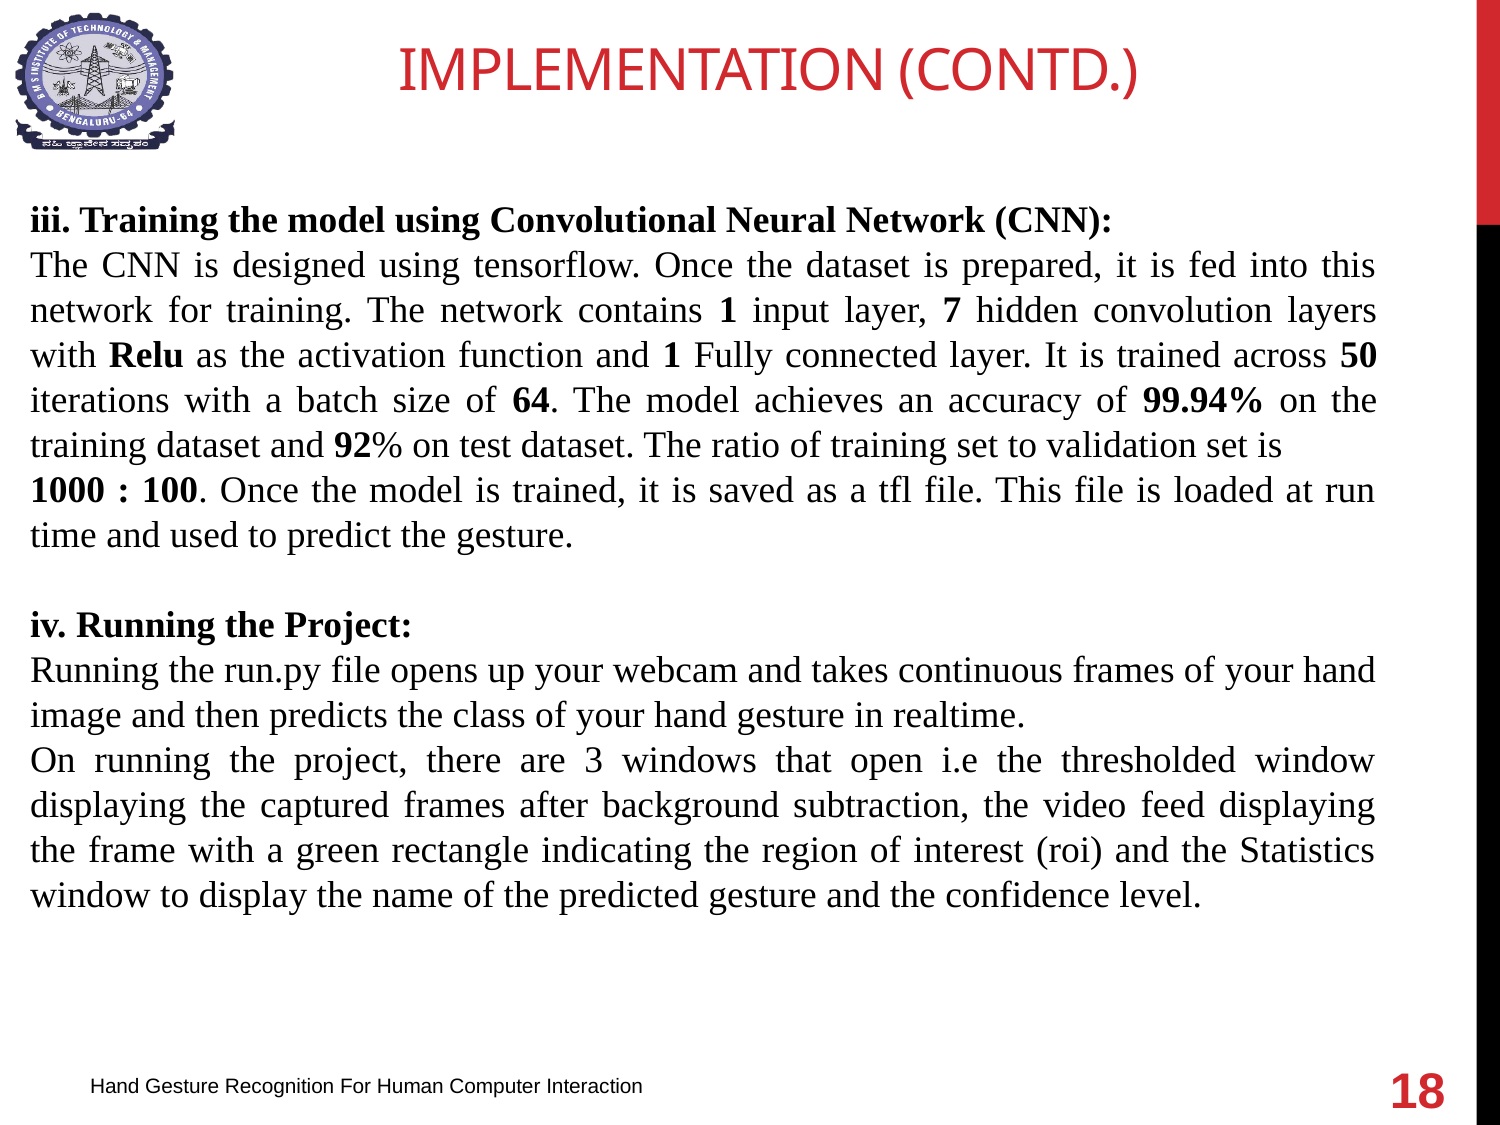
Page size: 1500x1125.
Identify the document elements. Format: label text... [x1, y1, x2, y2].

picture [14, 12, 176, 151]
text_box IMPLEMENTATION (CONTD.) [312, 24, 1375, 138]
text_box iii. Training the model using Convolutional Neural Network (CNN): The CNN is designed using tensorflow. Once the dataset is prepared, it is fed into this network for training. The network contains 1 input layer, 7 hidden convolution layers with Relu as the activation function and 1 Fully connected layer. It is trained across 50 iterations with a batch size of 64. The model achieves an accuracy of 99.94% on the training dataset and 92% on test dataset. The ratio of training set to validation set is 1000 : 100. Once the model is trained, it is saved as a tfl file. This file is loaded at run time and used to predict the gesture. iv. Running the Project: Running the run.py file opens up your webcam and takes continuous frames of your hand image and then predicts the class of your hand gesture in realtime. On running the project, there are 3 windows that open i.e the thresholded window displaying the captured frames after background subtraction, the video feed displaying the frame with a green rectangle indicating the region of interest (roi) and the Statistics window to display the name of the predicted gesture and the confidence level. [15, 187, 1393, 923]
footer Hand Gesture Recognition For Human Computer Interaction [75, 1065, 875, 1112]
slide_number 18 [1374, 1058, 1500, 1119]
